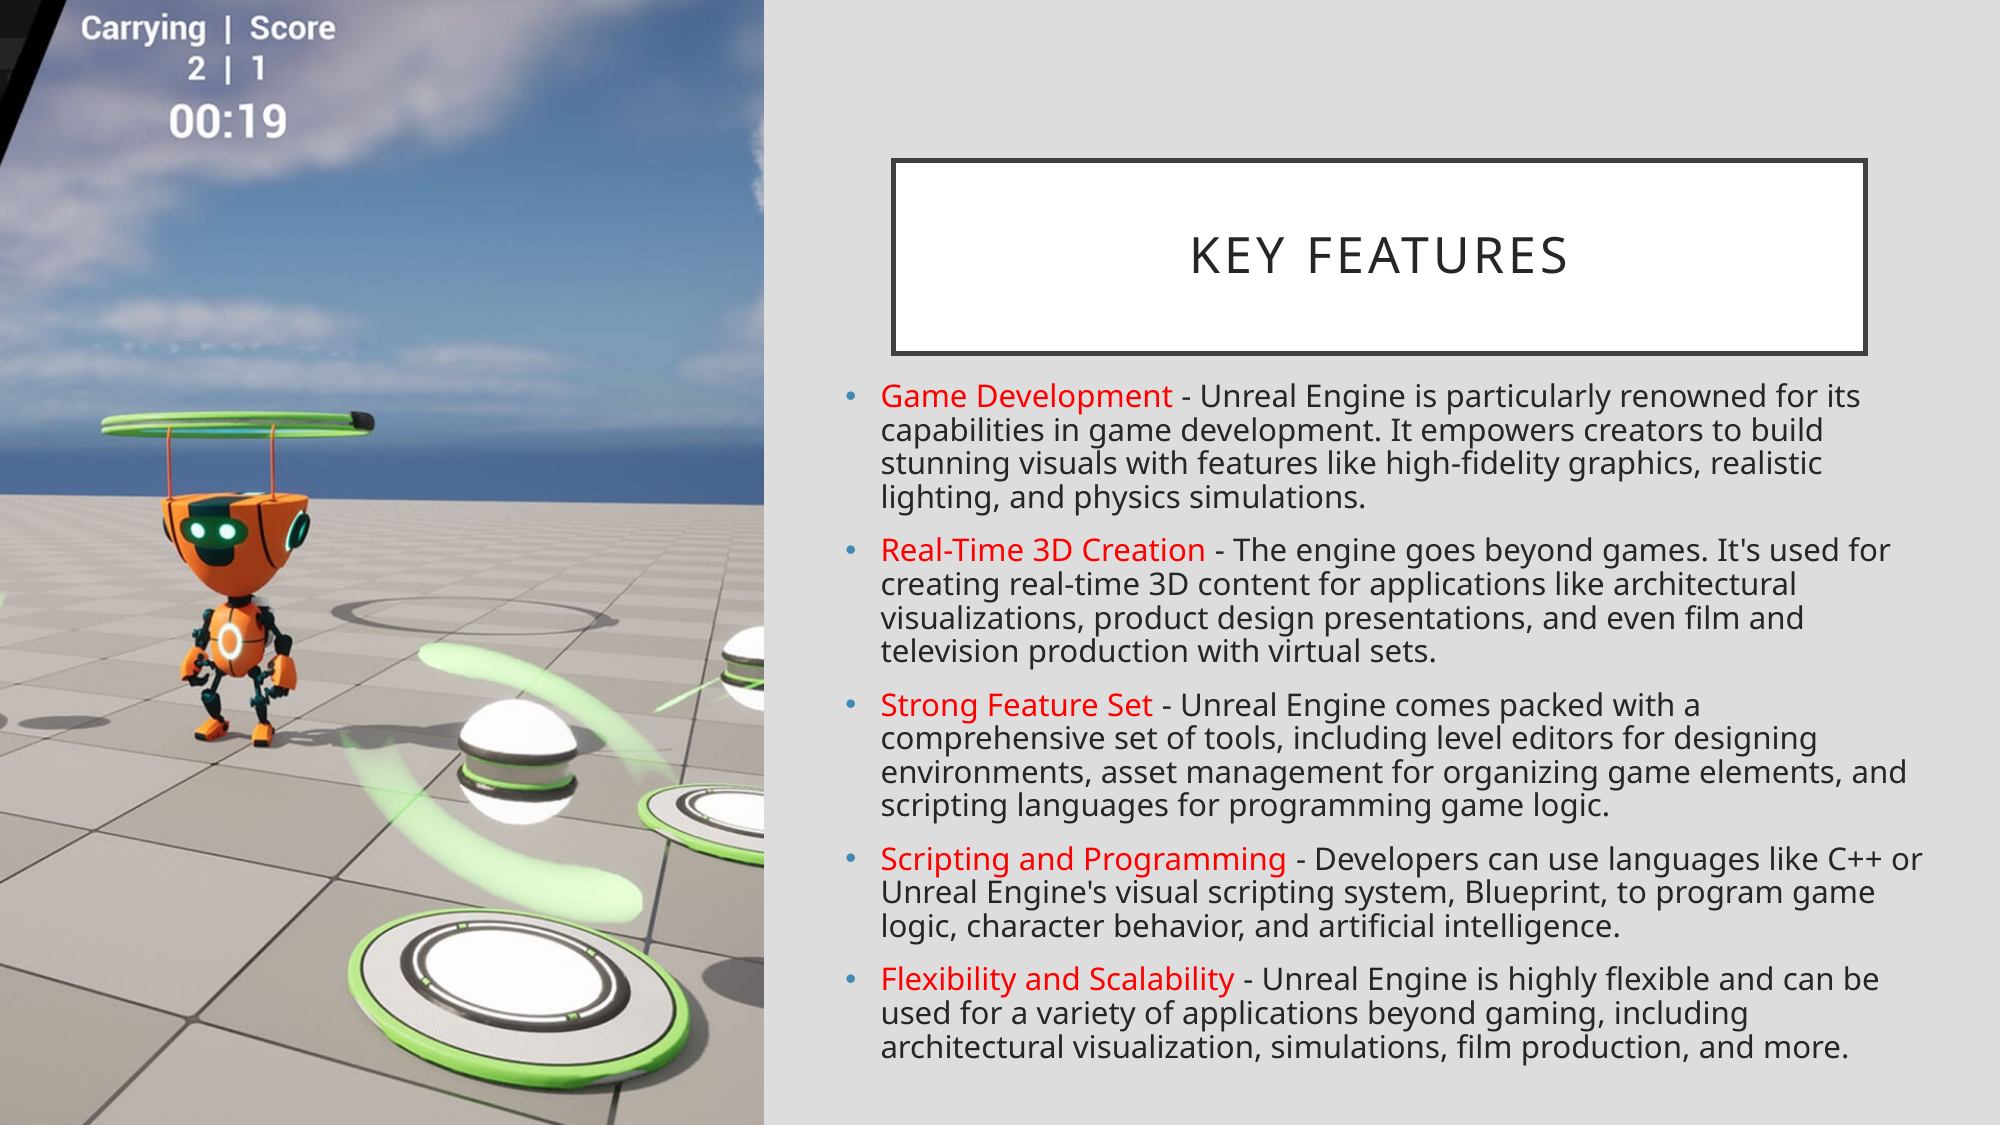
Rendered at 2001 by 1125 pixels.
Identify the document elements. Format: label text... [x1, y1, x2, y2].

picture [0, 0, 764, 1125]
list Game Development - Unreal Engine is particularly renowned for its capabilities in game development. It empowers creators to build stunning visuals with features like high-fidelity graphics, realistic lighting, and physics simulations. Real-Time 3D Creation - The engine goes beyond games. It's used for creating real-time 3D content for applications like architectural visualizations, product design presentations, and even film and television production with virtual sets. Strong Feature Set - Unreal Engine comes packed with a comprehensive set of tools, including level editors for designing environments, asset management for organizing game elements, and scripting languages for programming game logic. Scripting and Programming - Developers can use languages like C++ or Unreal Engine's visual scripting system, Blueprint, to program game logic, character behavior, and artificial intelligence. Flexibility and Scalability - Unreal Engine is highly flexible and can be used for a variety of applications beyond gaming, including architectural visualization, simulations, film production, and more. [830, 373, 1945, 1078]
title Key features [891, 158, 1868, 356]
